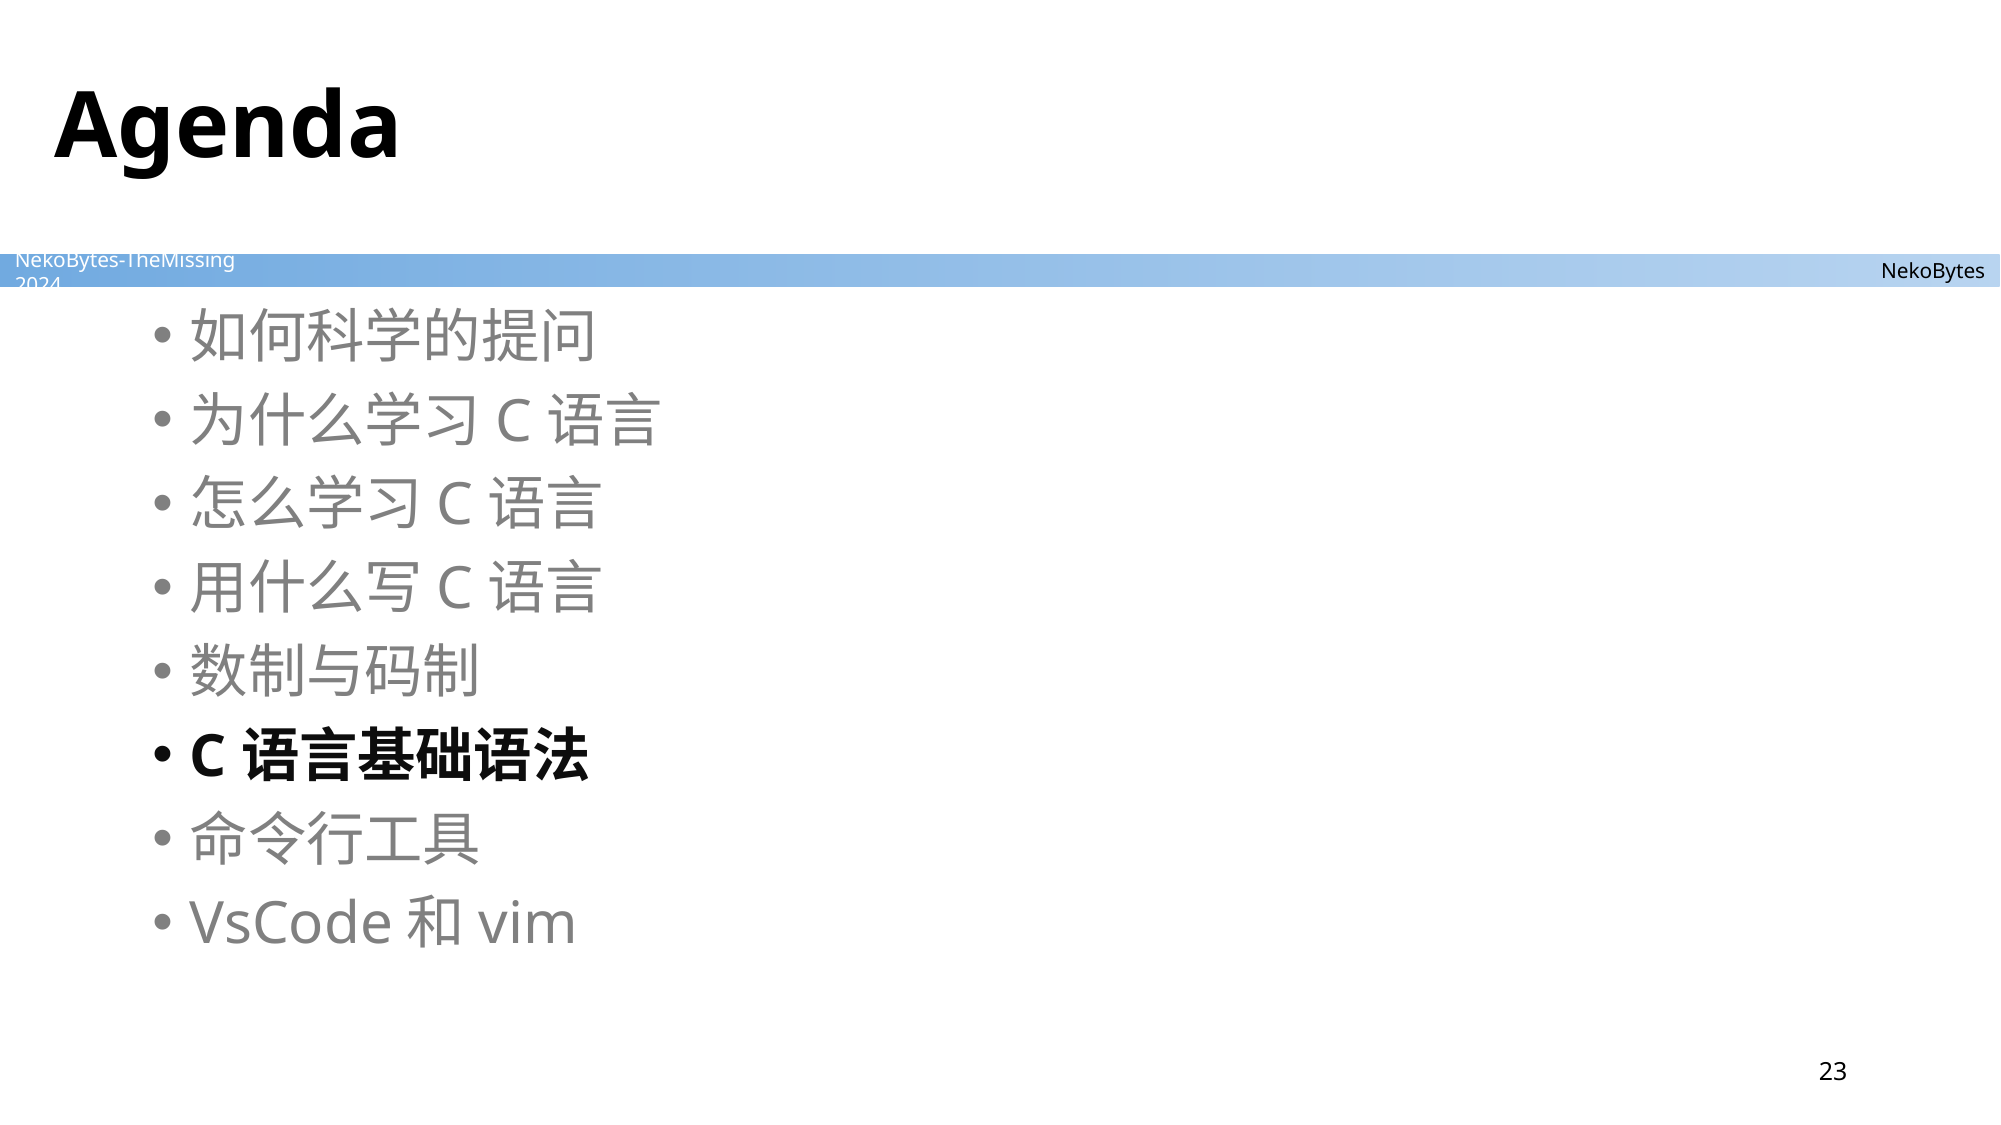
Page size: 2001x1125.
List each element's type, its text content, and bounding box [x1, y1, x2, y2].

title Agenda [39, 19, 1765, 237]
list 如何科学的提问 为什么学习C语言 怎么学习C语言 用什么写C语言 数制与码制 C语言基础语法 命令行工具 VsCode和vim [137, 299, 1863, 1014]
slide_number 23 [1412, 1042, 1863, 1103]
